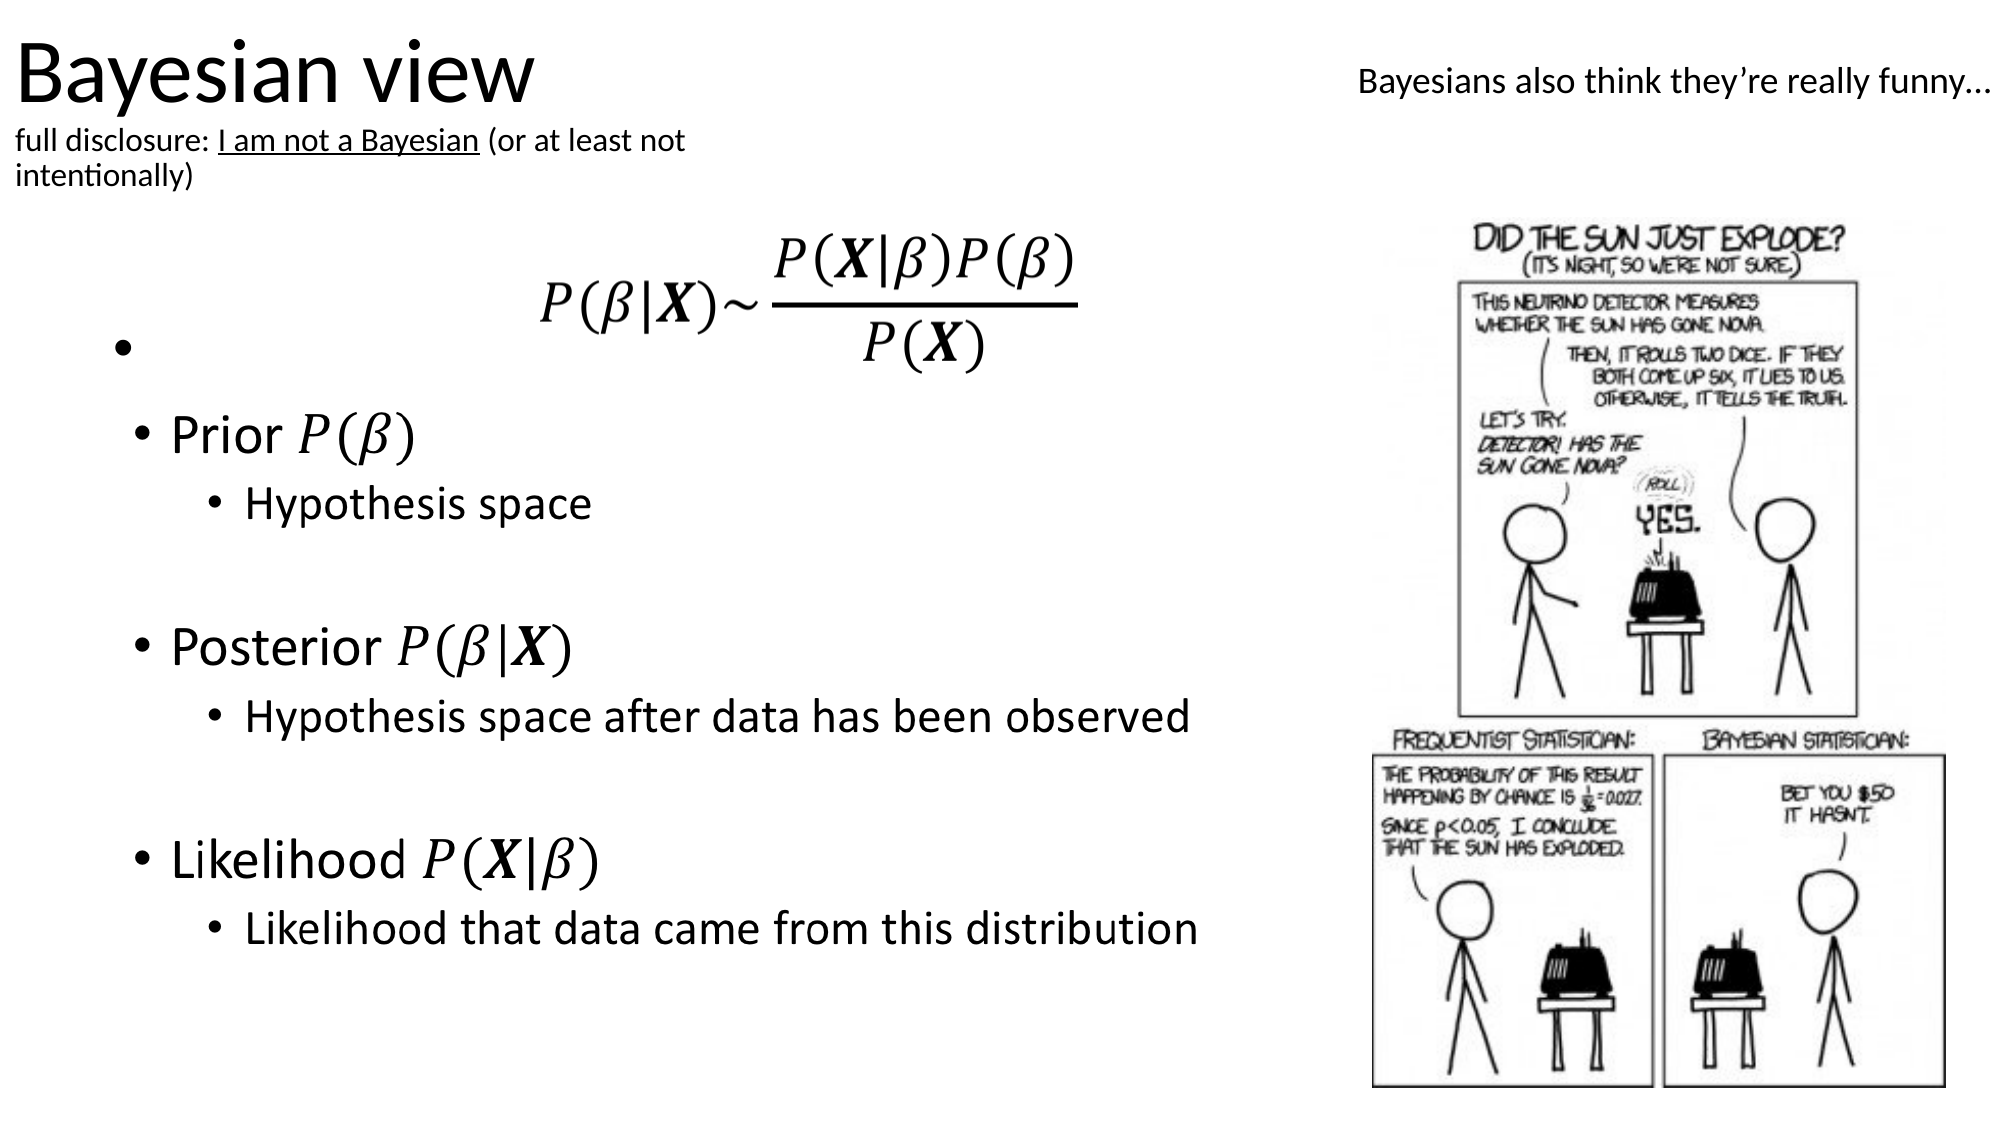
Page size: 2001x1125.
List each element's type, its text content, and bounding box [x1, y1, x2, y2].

list [98, 312, 1824, 1125]
title Bayesian view full disclosure: I am not a Bayesian (or at least not intentionally) [0, 0, 774, 218]
text_box Bayesians also think they’re really funny… [1342, 48, 2000, 109]
text_box [514, 217, 1102, 383]
picture [1372, 217, 1946, 1088]
